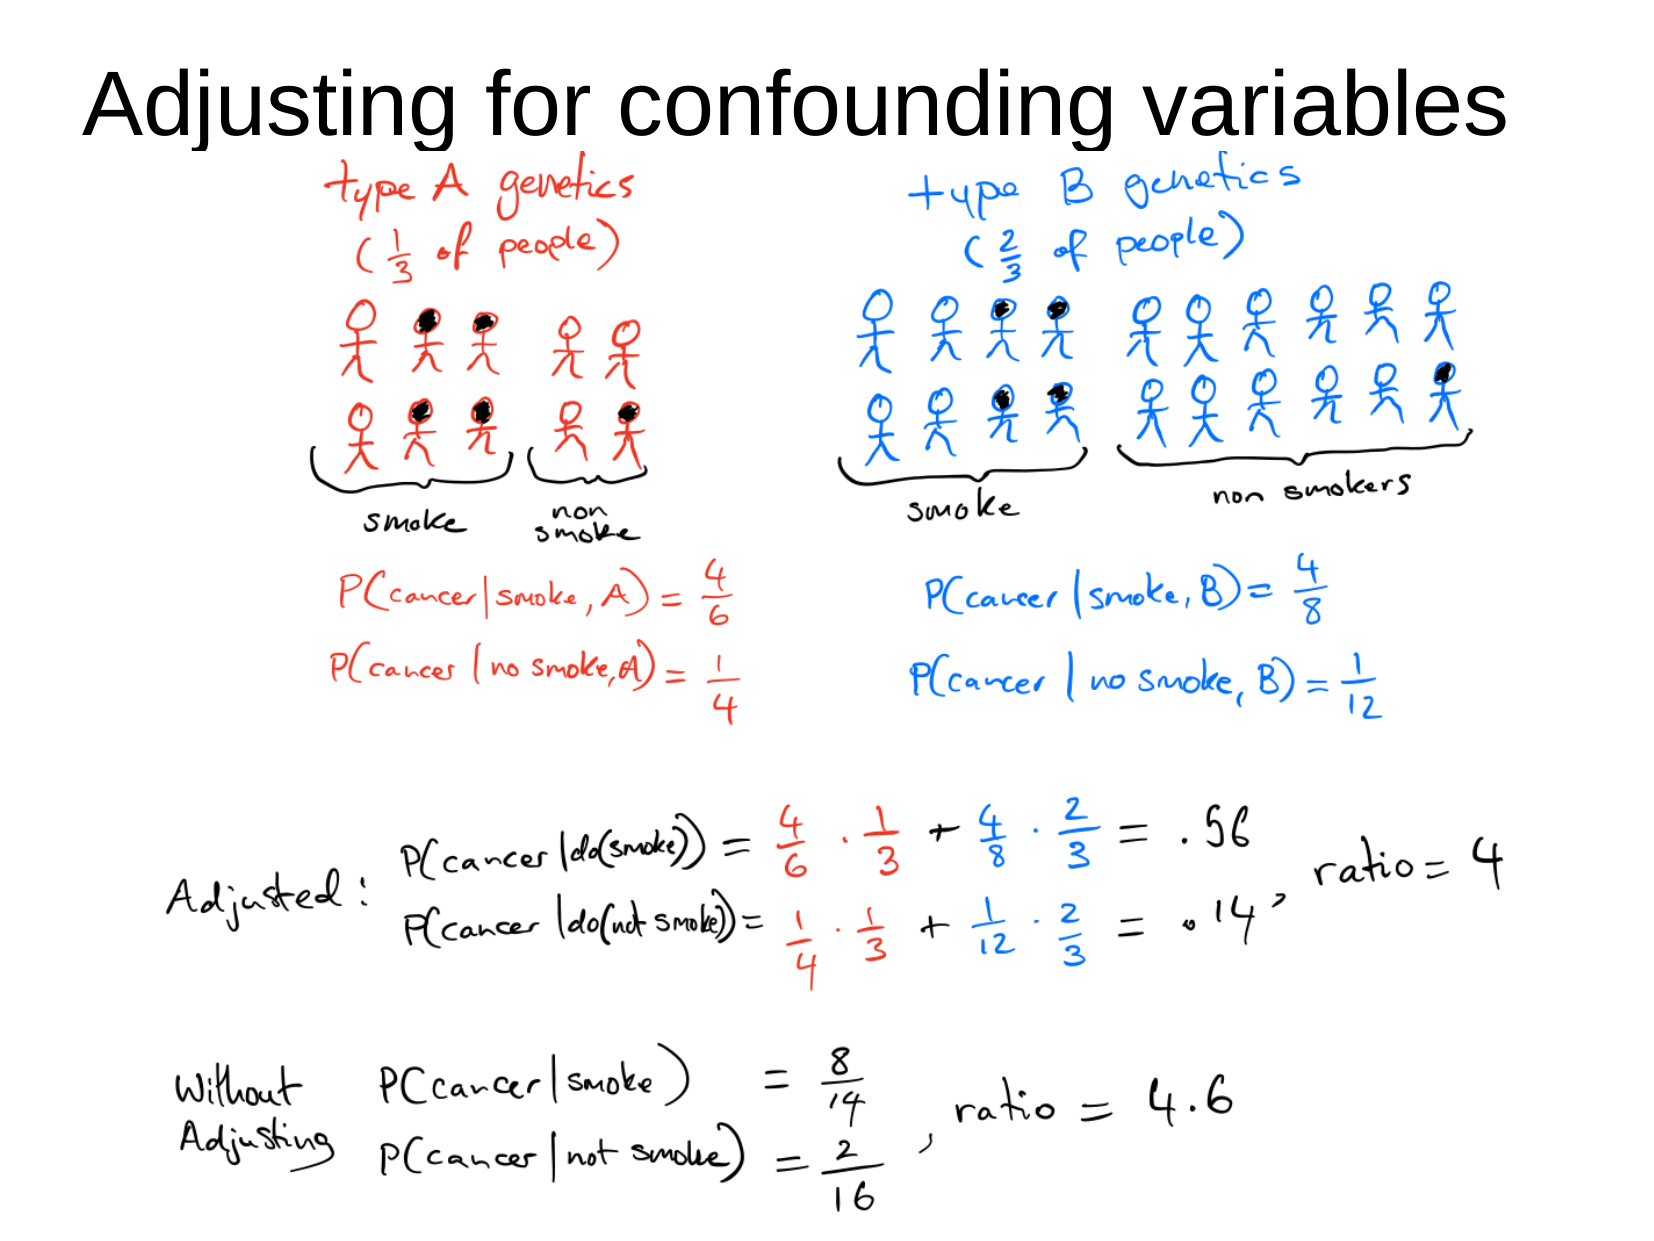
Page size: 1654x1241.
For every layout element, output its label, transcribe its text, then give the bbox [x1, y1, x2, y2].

picture [94, 151, 1548, 1229]
text_box Adjusting for confounding variables [82, 11, 1571, 296]
